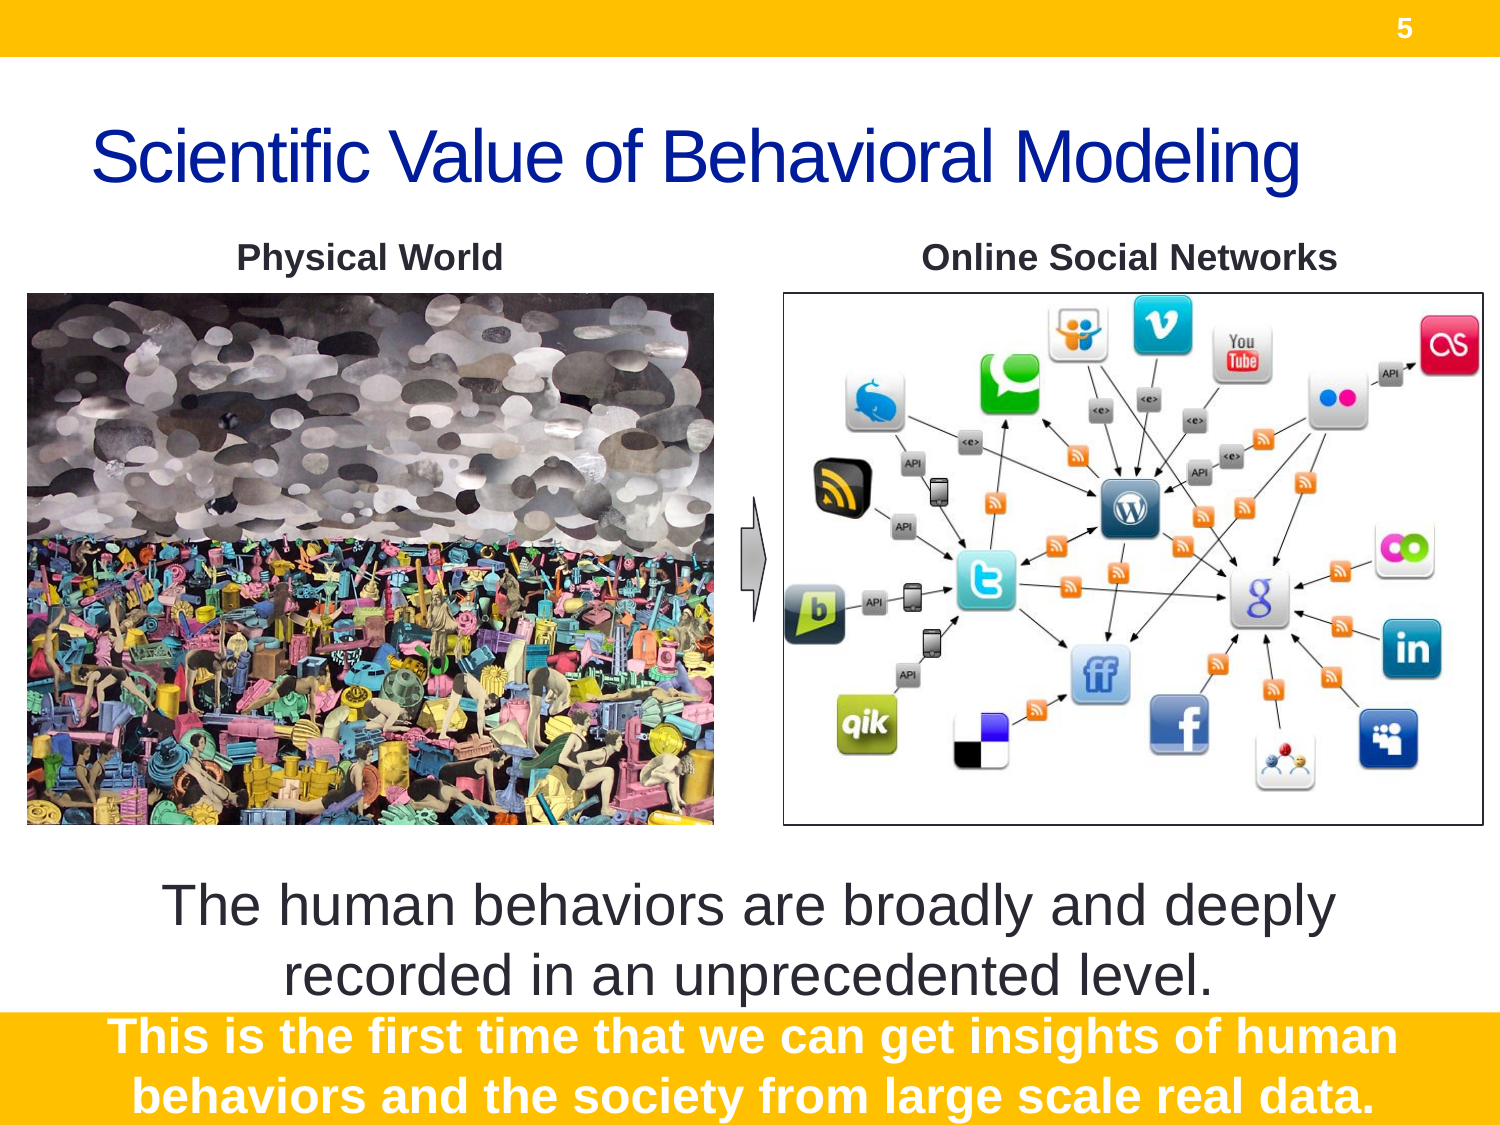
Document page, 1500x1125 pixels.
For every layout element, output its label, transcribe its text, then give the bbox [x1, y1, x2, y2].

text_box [26, 225, 715, 825]
text_box The human behaviors are broadly and deeply recorded in an unprecedented level. [22, 859, 1478, 1015]
title Scientific Value of Behavioral Modeling [75, 71, 1425, 234]
text_box [740, 496, 767, 623]
slide_number 5 [1381, 0, 1500, 55]
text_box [784, 225, 1483, 825]
text_box This is the first time that we can get insights of human behaviors and the society from large scale real data. [31, 995, 1476, 1125]
